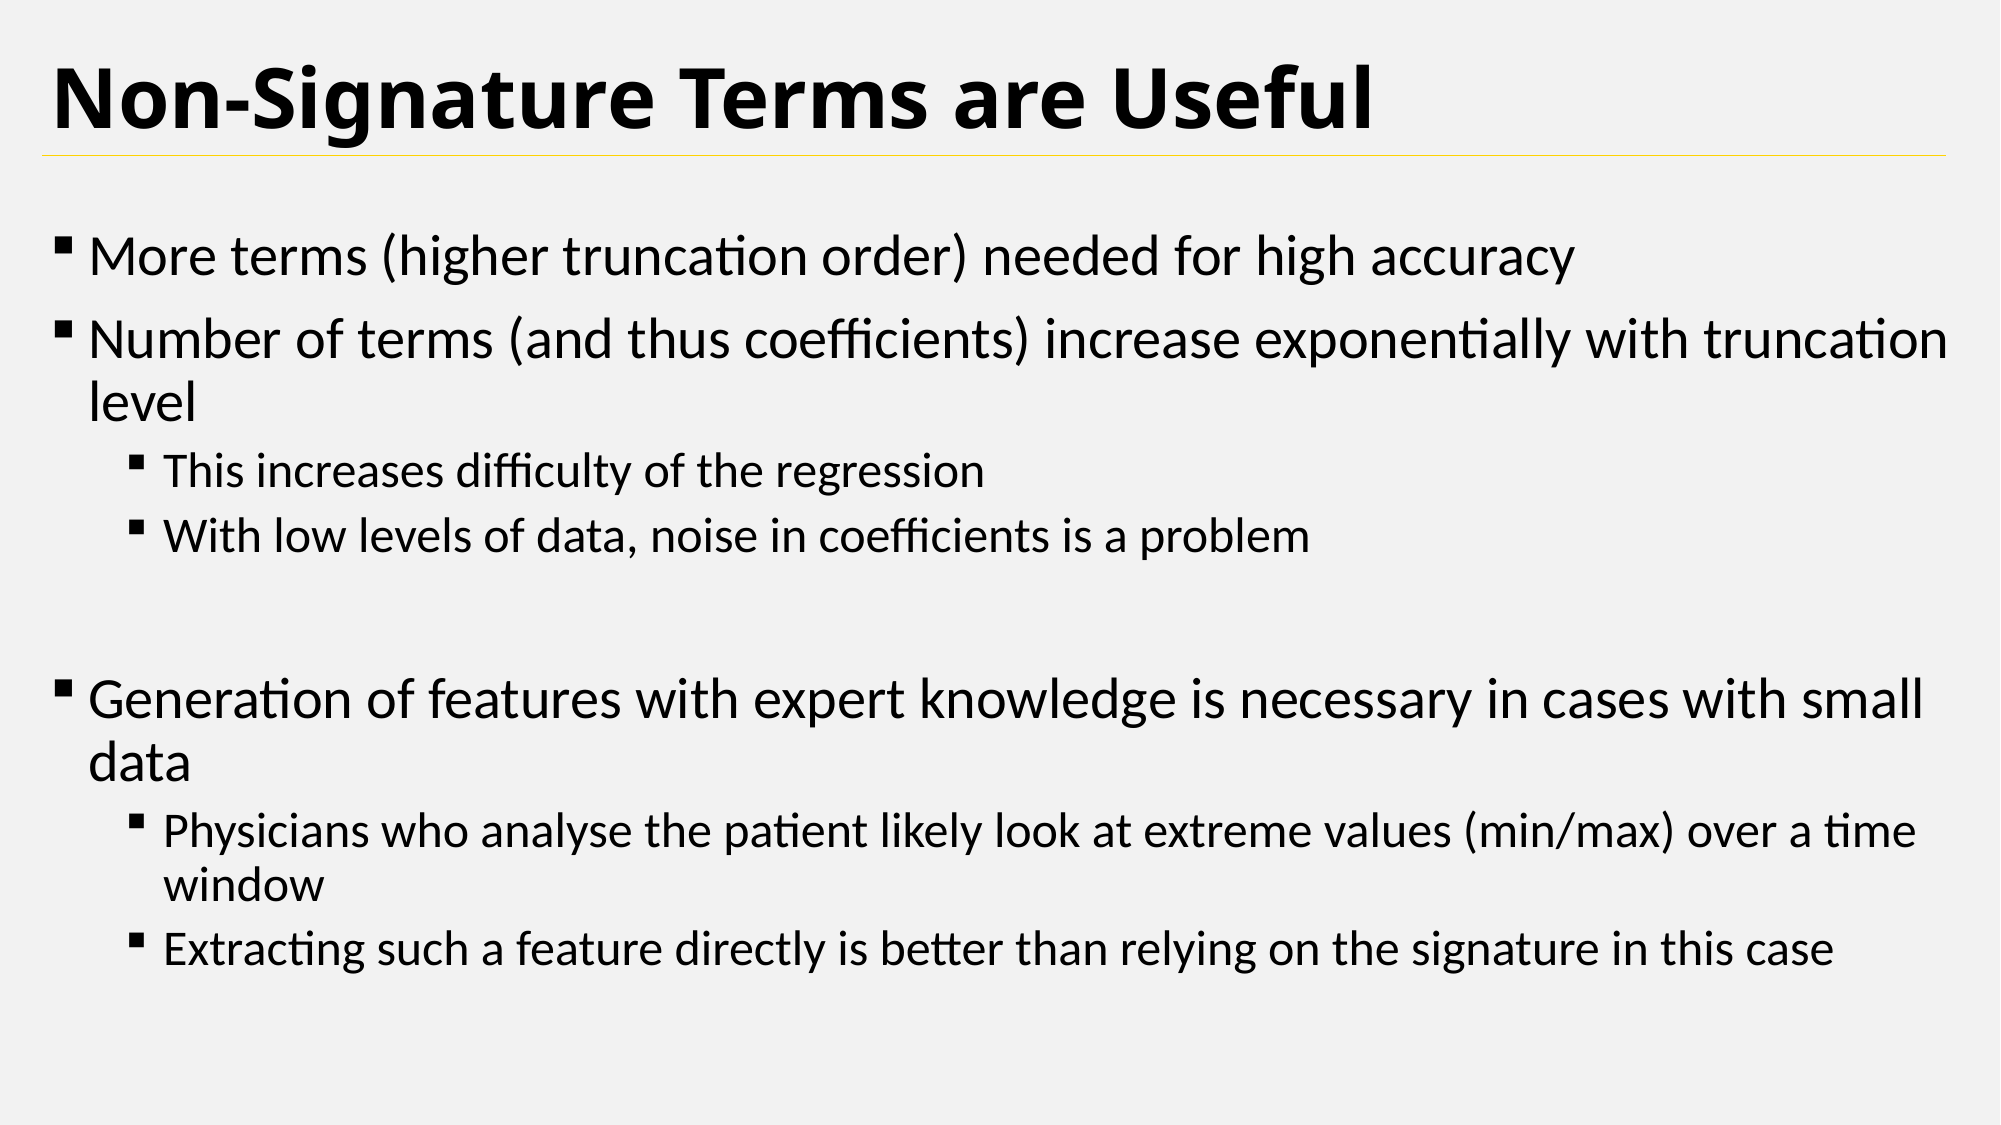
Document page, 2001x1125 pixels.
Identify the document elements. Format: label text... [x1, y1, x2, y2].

list Non-Signature Terms are Useful [35, 27, 1953, 176]
list More terms (higher truncation order) needed for high accuracy Number of terms (and thus coefficients) increase exponentially with truncation level This increases difficulty of the regression With low levels of data, noise in coefficients is a problem Generation of features with expert knowledge is necessary in cases with small data Physicians who analyse the patient likely look at extreme values (min/max) over a time window Extracting such a feature directly is better than relying on the signature in this case [35, 217, 2000, 1038]
